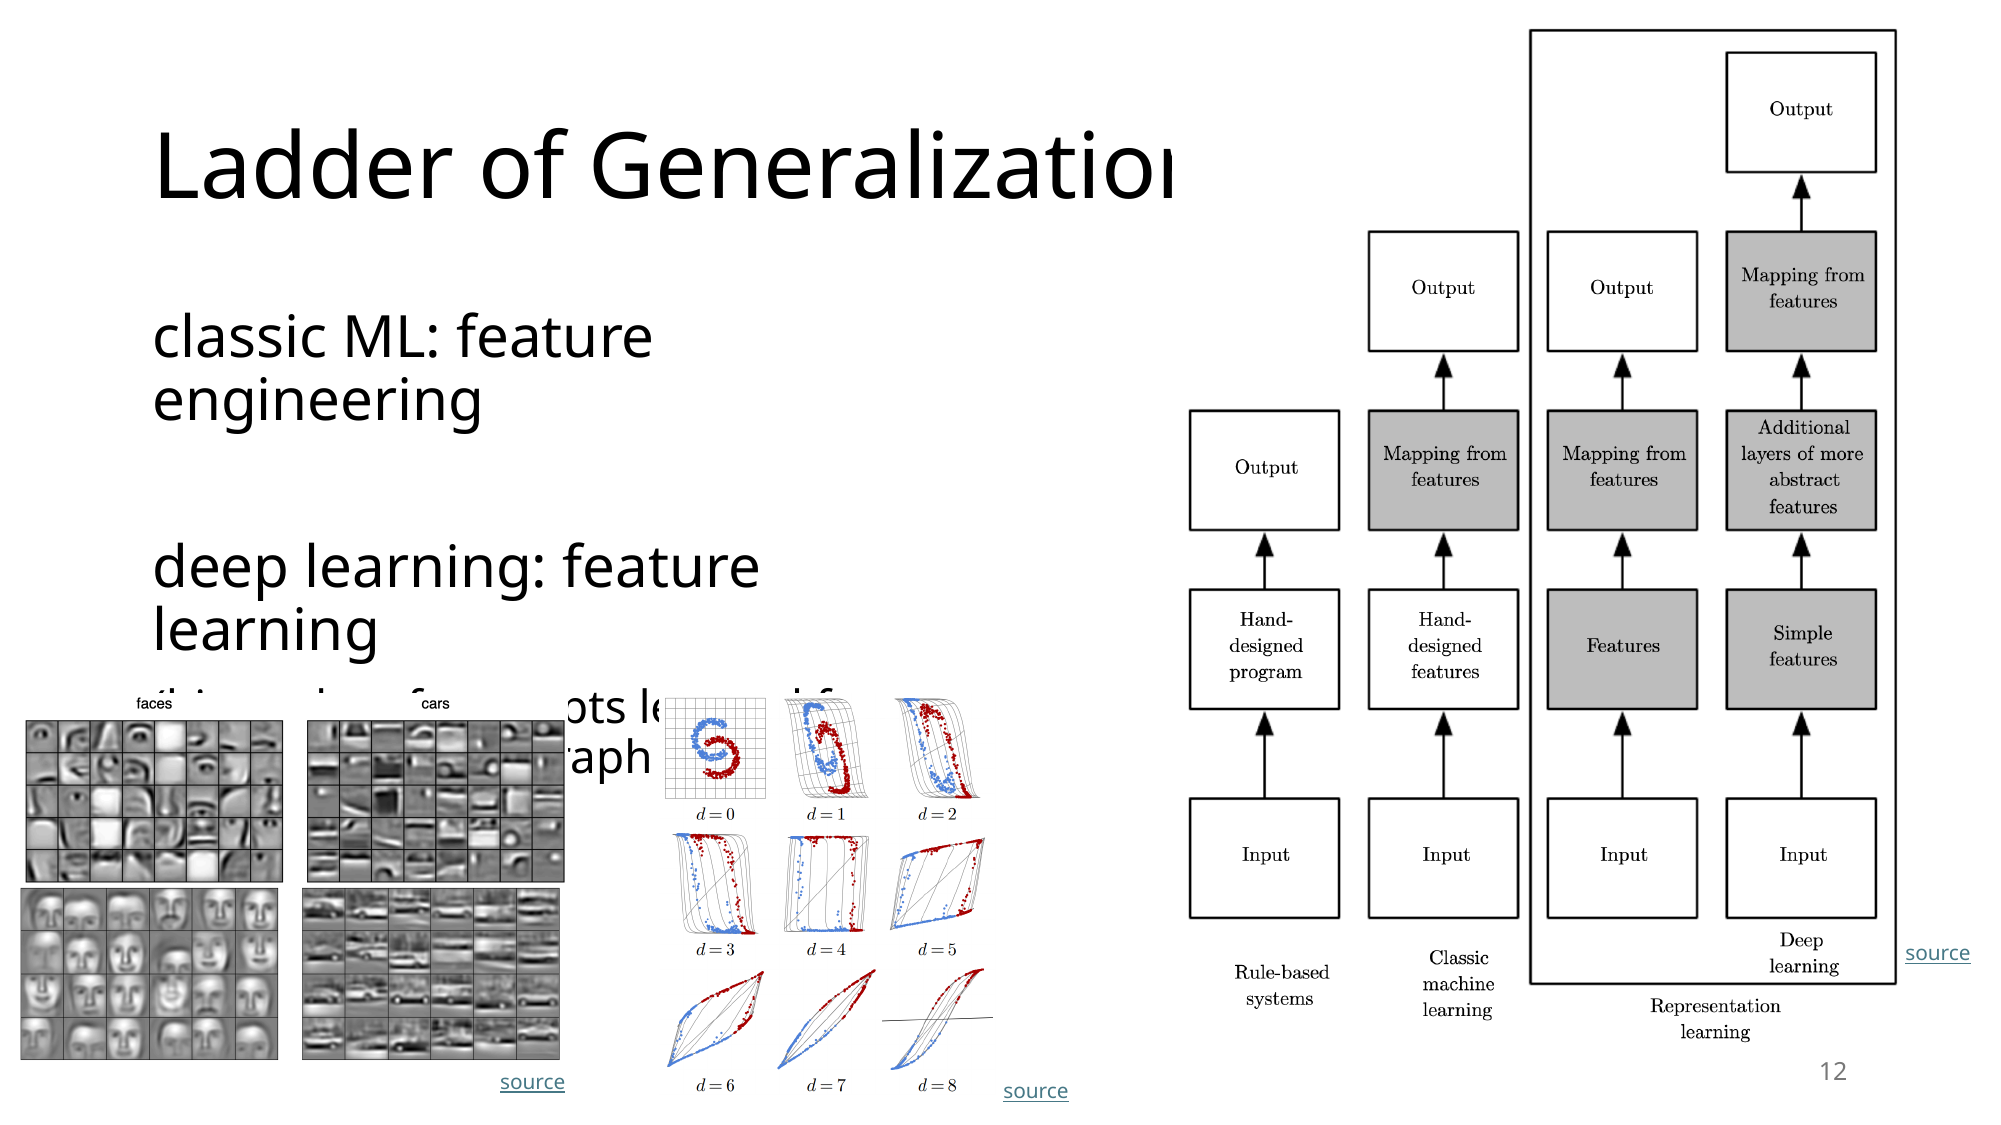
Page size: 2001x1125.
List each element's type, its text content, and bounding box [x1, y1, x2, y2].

text_box source [988, 1070, 1084, 1114]
text_box source [1913, 932, 1986, 976]
picture [14, 693, 569, 1064]
title Ladder of Generalization [137, 59, 1171, 278]
list classic ML: feature engineering deep learning: feature learning (hierarchy of concepts learned from raw data in deep graph with many layers) [137, 299, 1000, 1014]
slide_number 12 [1412, 1057, 1863, 1103]
picture [658, 693, 997, 1096]
text_box source [485, 1061, 581, 1105]
picture [1171, 17, 1913, 1057]
